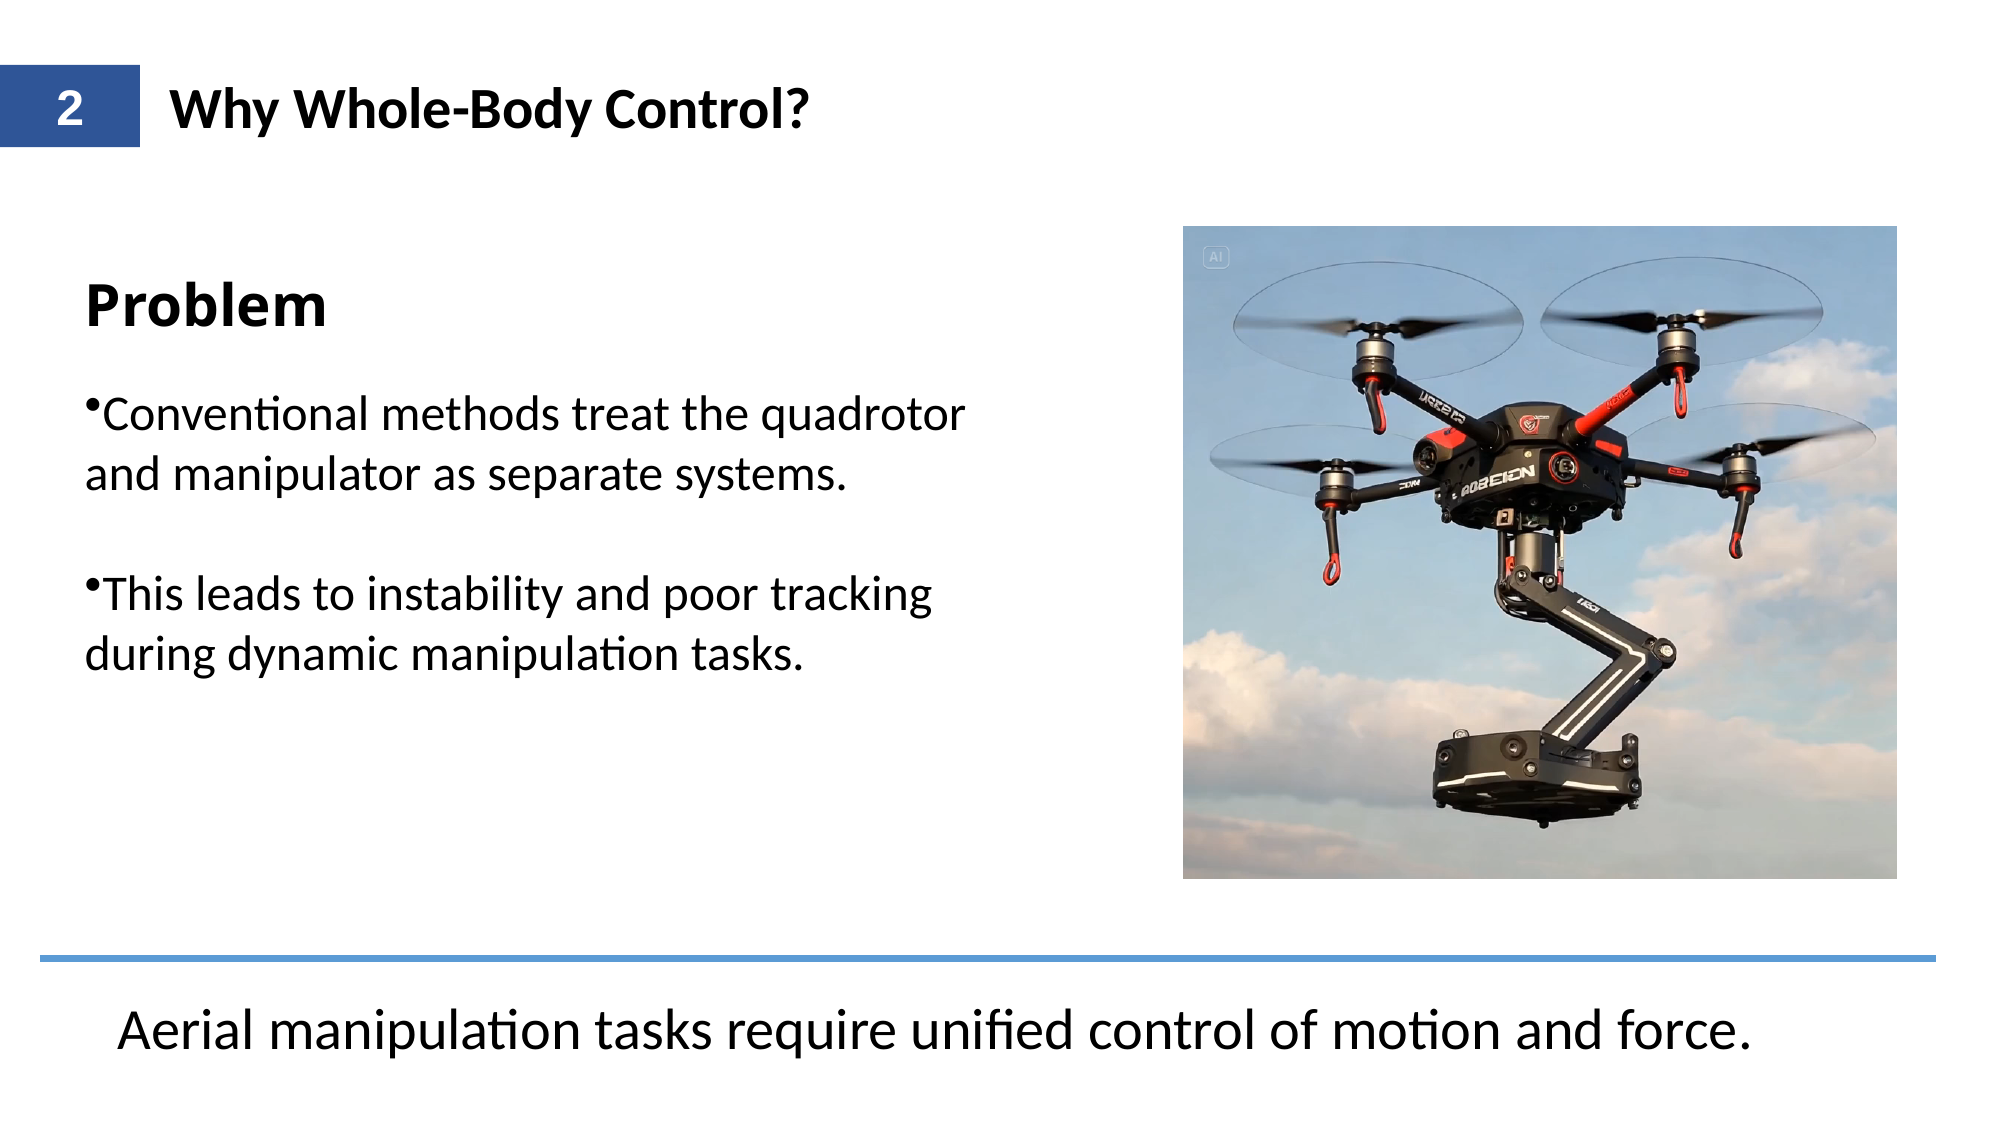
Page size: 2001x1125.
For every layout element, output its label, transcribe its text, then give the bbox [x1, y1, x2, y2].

text_box [0, 64, 141, 148]
text_box Why Whole-Body Control? [154, 63, 836, 148]
text_box Conventional methods treat the quadrotor and manipulator as separate systems. This leads to instability and poor tracking during dynamic manipulation tasks. [69, 373, 1000, 733]
text_box 2 [32, 68, 108, 143]
text_box Aerial manipulation tasks require unified control of motion and force. [102, 984, 1898, 1069]
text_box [1182, 225, 1898, 880]
text_box Problem [69, 261, 631, 346]
